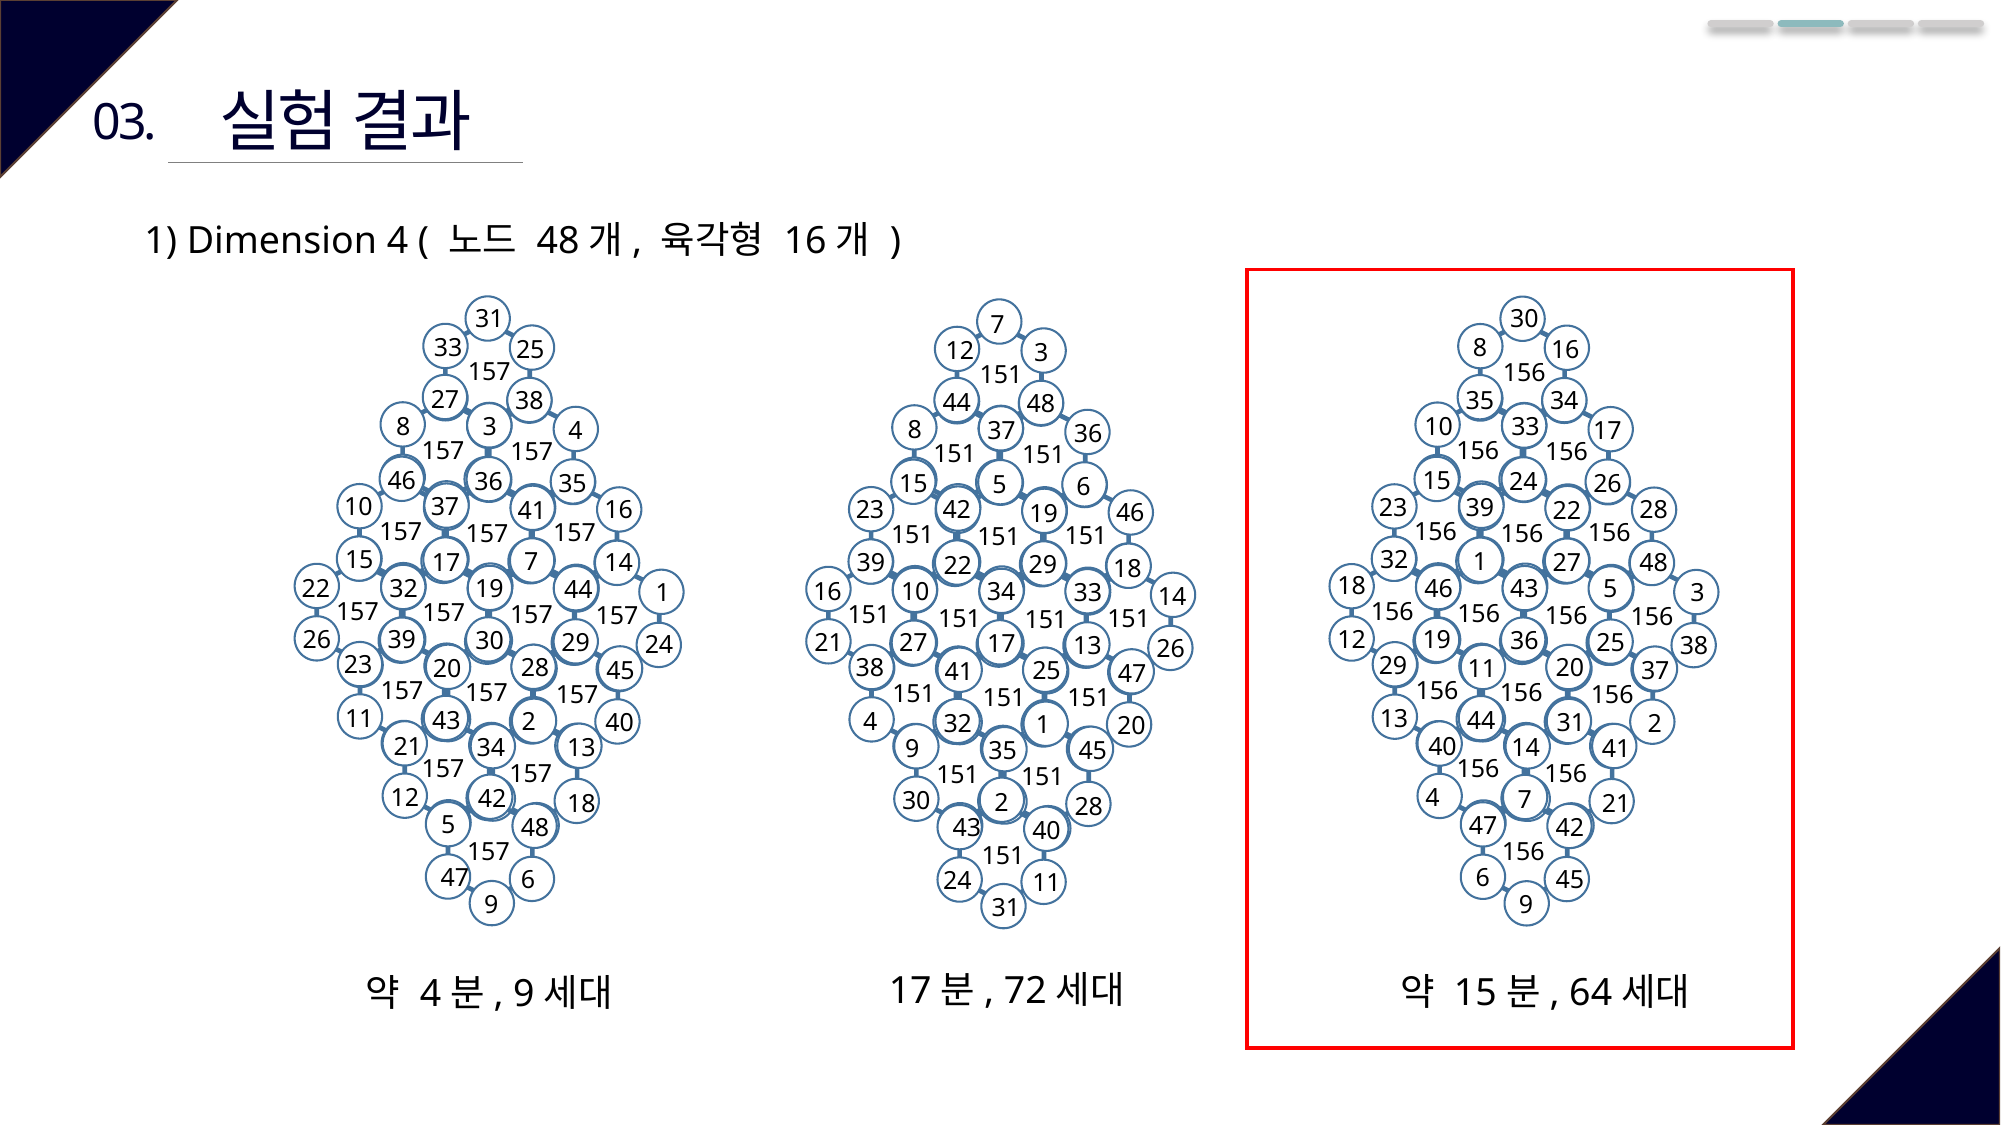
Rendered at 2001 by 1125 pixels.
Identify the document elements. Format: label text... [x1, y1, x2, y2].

text_box 03. [78, 81, 172, 157]
text_box 실험 결과 [204, 71, 487, 162]
text_box 약 4분, 9세대 [350, 961, 628, 1022]
text_box 1) Dimension 4 ( 노드 48개, 육각형 16개 ) [129, 208, 916, 269]
text_box 17분, 72세대 [873, 958, 1140, 1019]
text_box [1322, 295, 1741, 927]
text_box [1246, 268, 1794, 1049]
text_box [286, 294, 706, 927]
text_box 실험 결과 [204, 163, 487, 167]
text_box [798, 299, 1208, 930]
